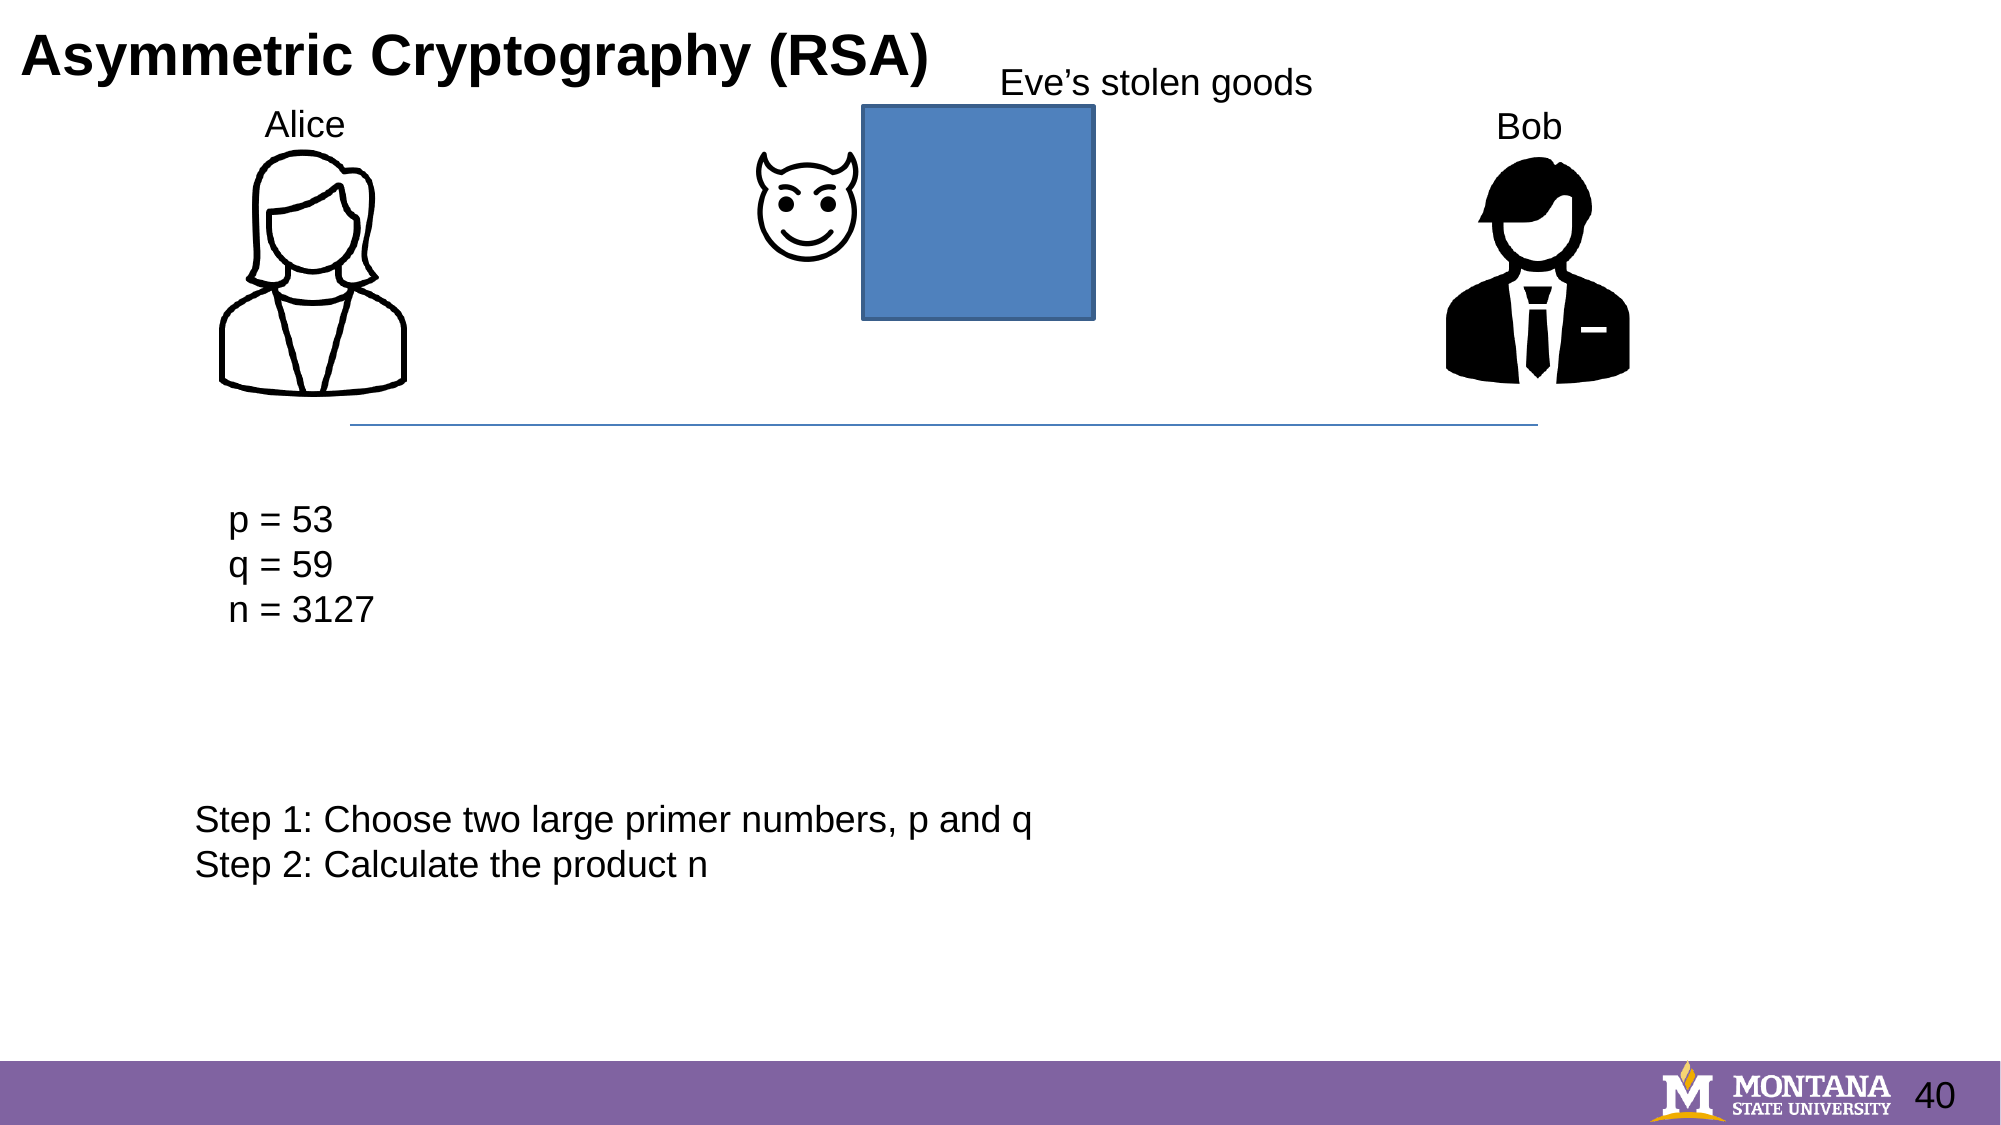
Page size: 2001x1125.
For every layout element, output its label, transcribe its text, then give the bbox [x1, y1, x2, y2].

slide_number 40 [1887, 1072, 1994, 1125]
text_box p = 53 q = 59 n = 3127 [213, 487, 390, 638]
text_box Step 1: Choose two large primer numbers, p and q Step 2: Calculate the product n [179, 787, 1049, 938]
text_box [861, 104, 1096, 321]
picture [162, 124, 463, 426]
picture [1650, 1060, 1891, 1122]
text_box Asymmetric Cryptography (RSA) [5, 9, 956, 95]
picture [744, 149, 870, 276]
text_box Bob [1481, 94, 2000, 155]
text_box Alice [249, 92, 788, 153]
picture [1399, 131, 1676, 407]
text_box Eve’s stolen goods [984, 50, 1329, 111]
